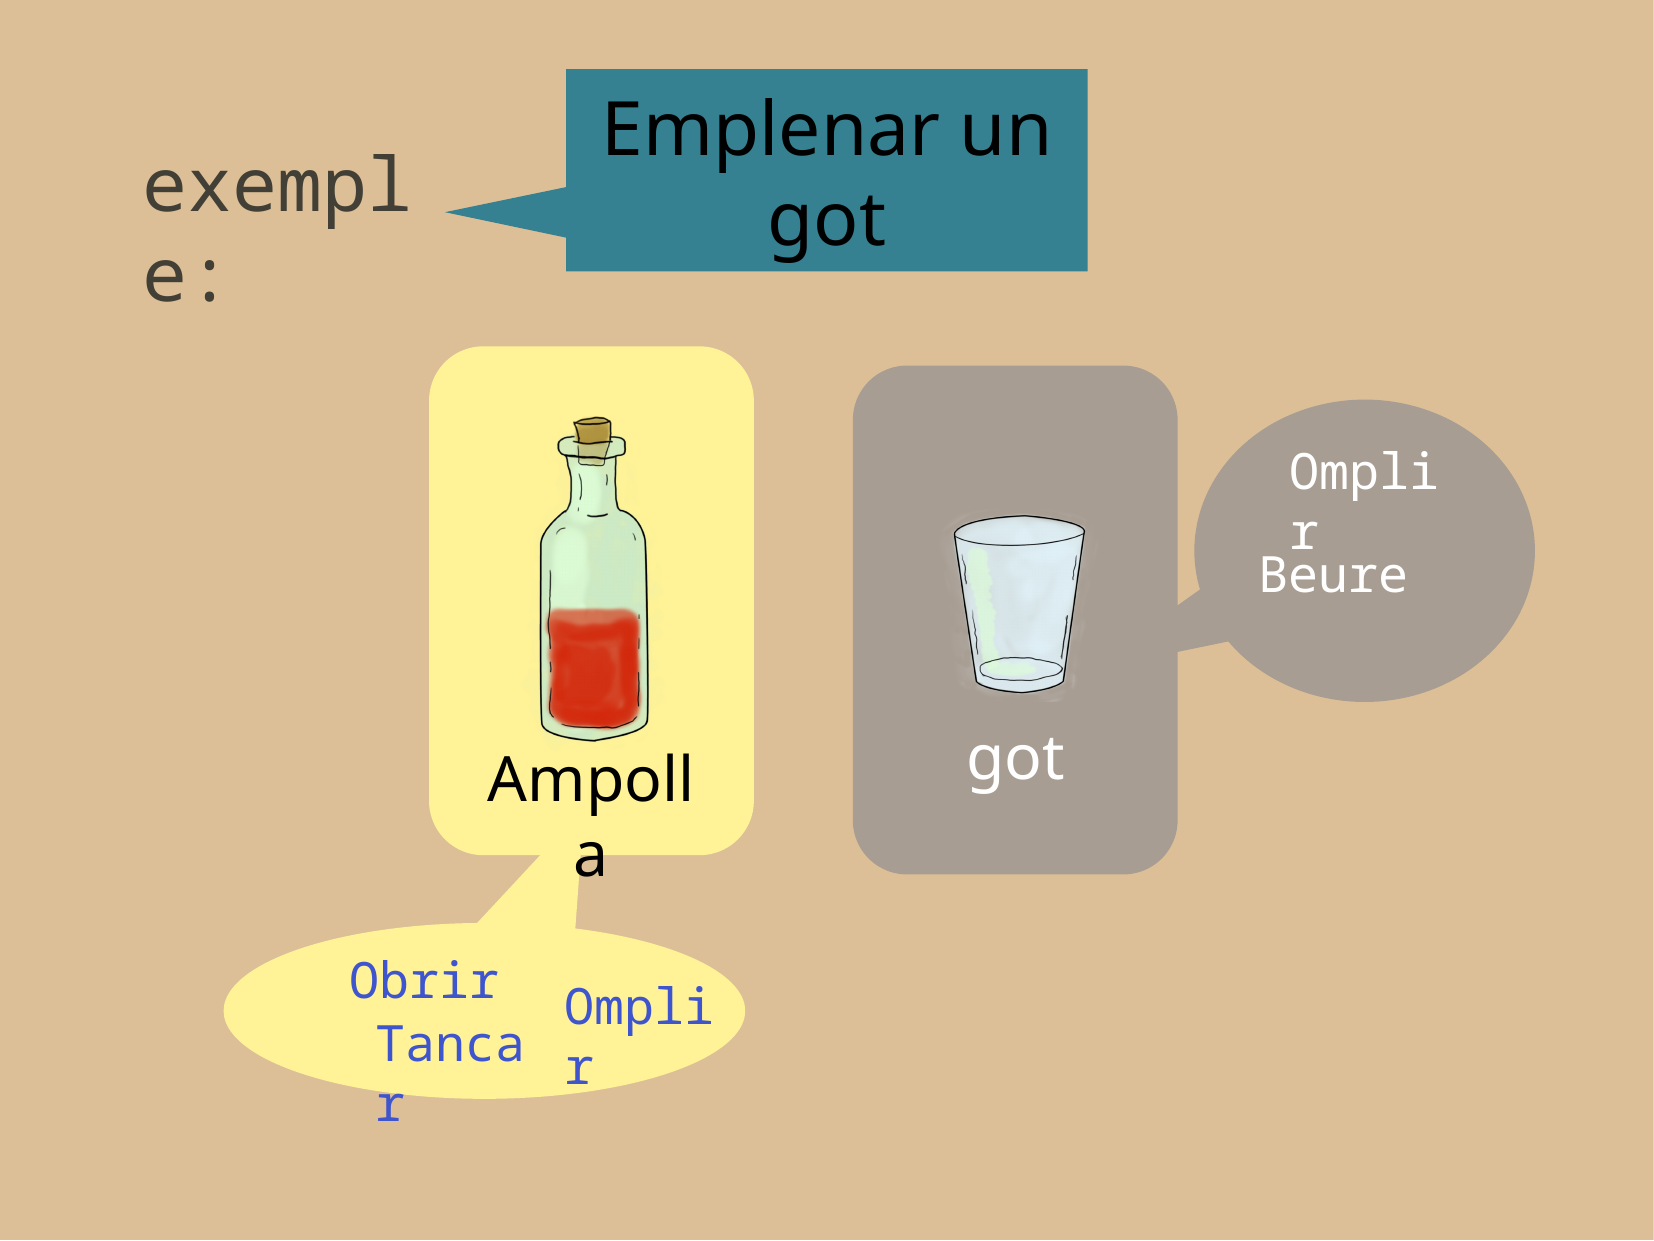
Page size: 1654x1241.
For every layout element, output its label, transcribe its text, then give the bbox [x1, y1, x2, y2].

picture [502, 399, 680, 771]
text_box got [888, 701, 1142, 792]
text_box [852, 365, 1178, 875]
text_box [1109, 399, 1535, 702]
text_box Tancar [360, 996, 565, 1099]
text_box Omplir [1274, 424, 1480, 528]
picture [926, 499, 1104, 703]
text_box [565, 1062, 697, 1095]
text_box [223, 939, 360, 1089]
text_box Omplir [549, 959, 754, 1062]
text_box Ampolla [464, 723, 718, 814]
text_box Beure [1243, 527, 1449, 630]
text_box Obrir [334, 933, 539, 1036]
text_box Emplenar un got [444, 69, 1088, 272]
text_box [363, 856, 695, 996]
text_box [429, 346, 754, 856]
text_box exemple: [127, 121, 469, 242]
